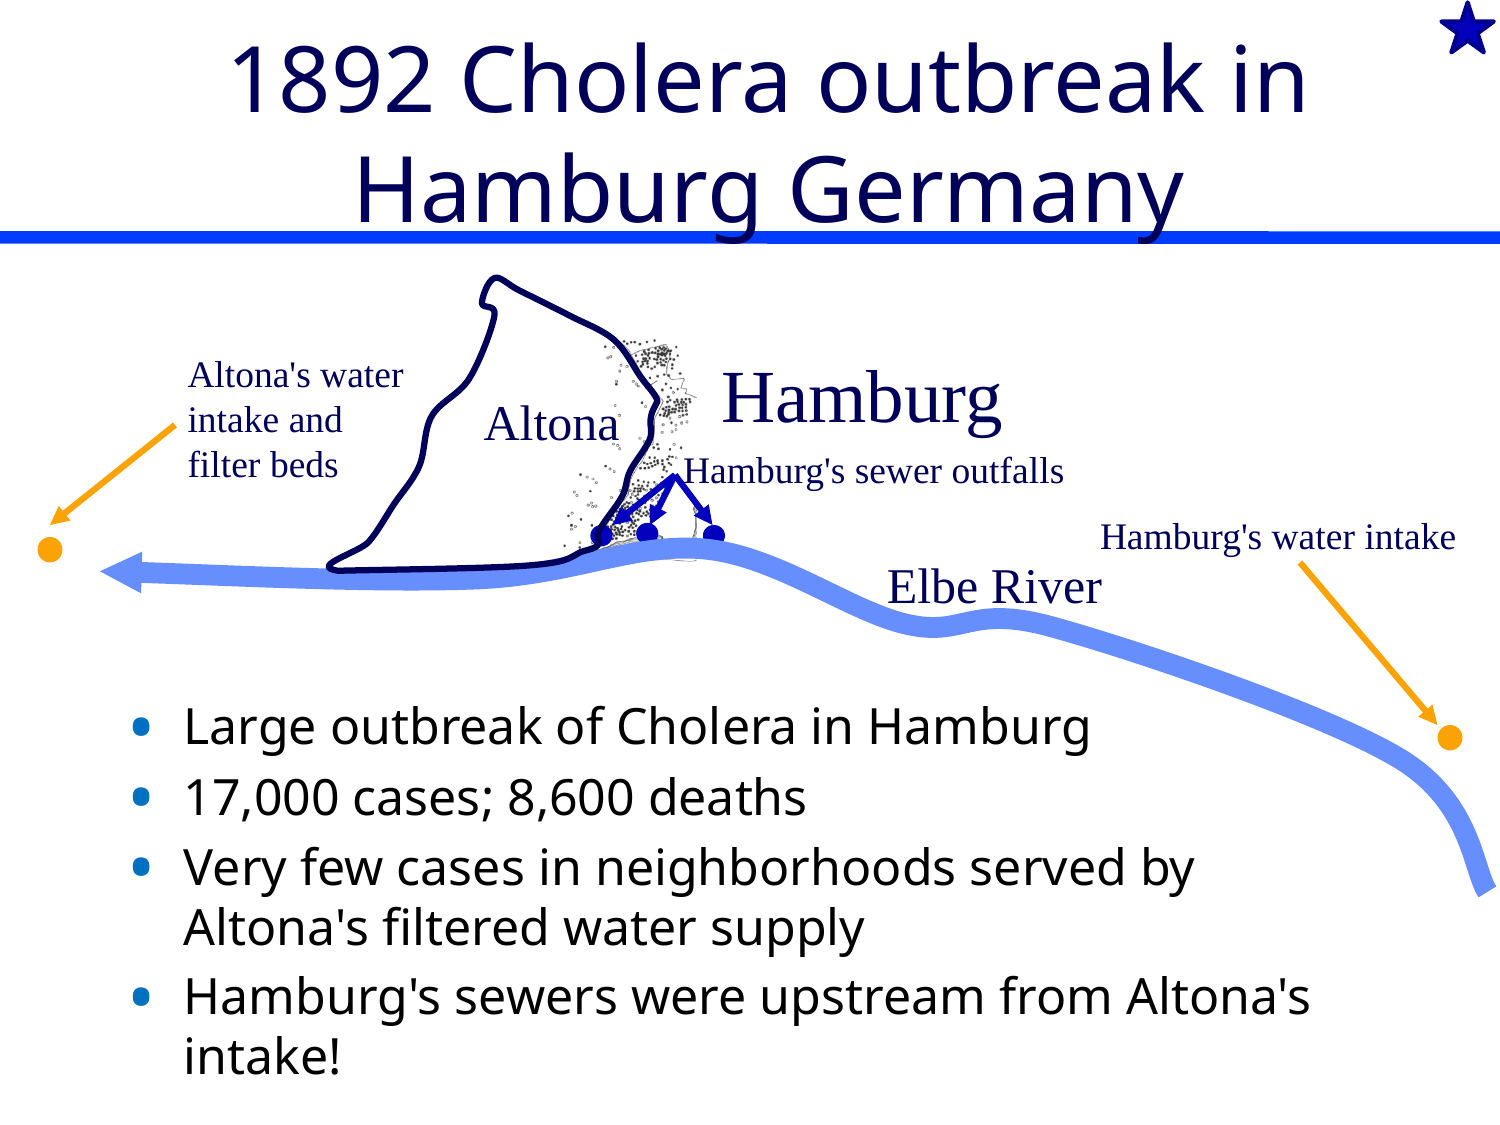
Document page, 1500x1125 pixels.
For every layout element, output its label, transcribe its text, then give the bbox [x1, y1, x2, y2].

text_box [1299, 562, 1438, 725]
list Large outbreak of Cholera in Hamburg 17,000 cases; 8,600 deaths Very few cases in neighborhoods served by Altona's filtered water supply Hamburg's sewers were upstream from Altona's intake! [112, 999, 1338, 1063]
text_box [99, 548, 1488, 892]
text_box [1437, 724, 1463, 751]
text_box [702, 510, 713, 526]
text_box Hamburg's sewer outfalls [702, 445, 1065, 491]
picture [549, 339, 697, 565]
text_box Hamburg [720, 347, 1003, 438]
text_box Elbe River [886, 553, 1103, 614]
text_box [702, 524, 726, 547]
text_box [49, 424, 176, 526]
text_box [328, 277, 611, 571]
text_box Altona's water intake and filter beds [187, 349, 407, 486]
text_box [97, 274, 1500, 999]
text_box [37, 536, 63, 563]
text_box [1439, 0, 1496, 55]
text_box Hamburg's water intake [1100, 512, 1457, 558]
title 1892 Cholera outbreak in Hamburg Germany [75, 37, 1463, 225]
